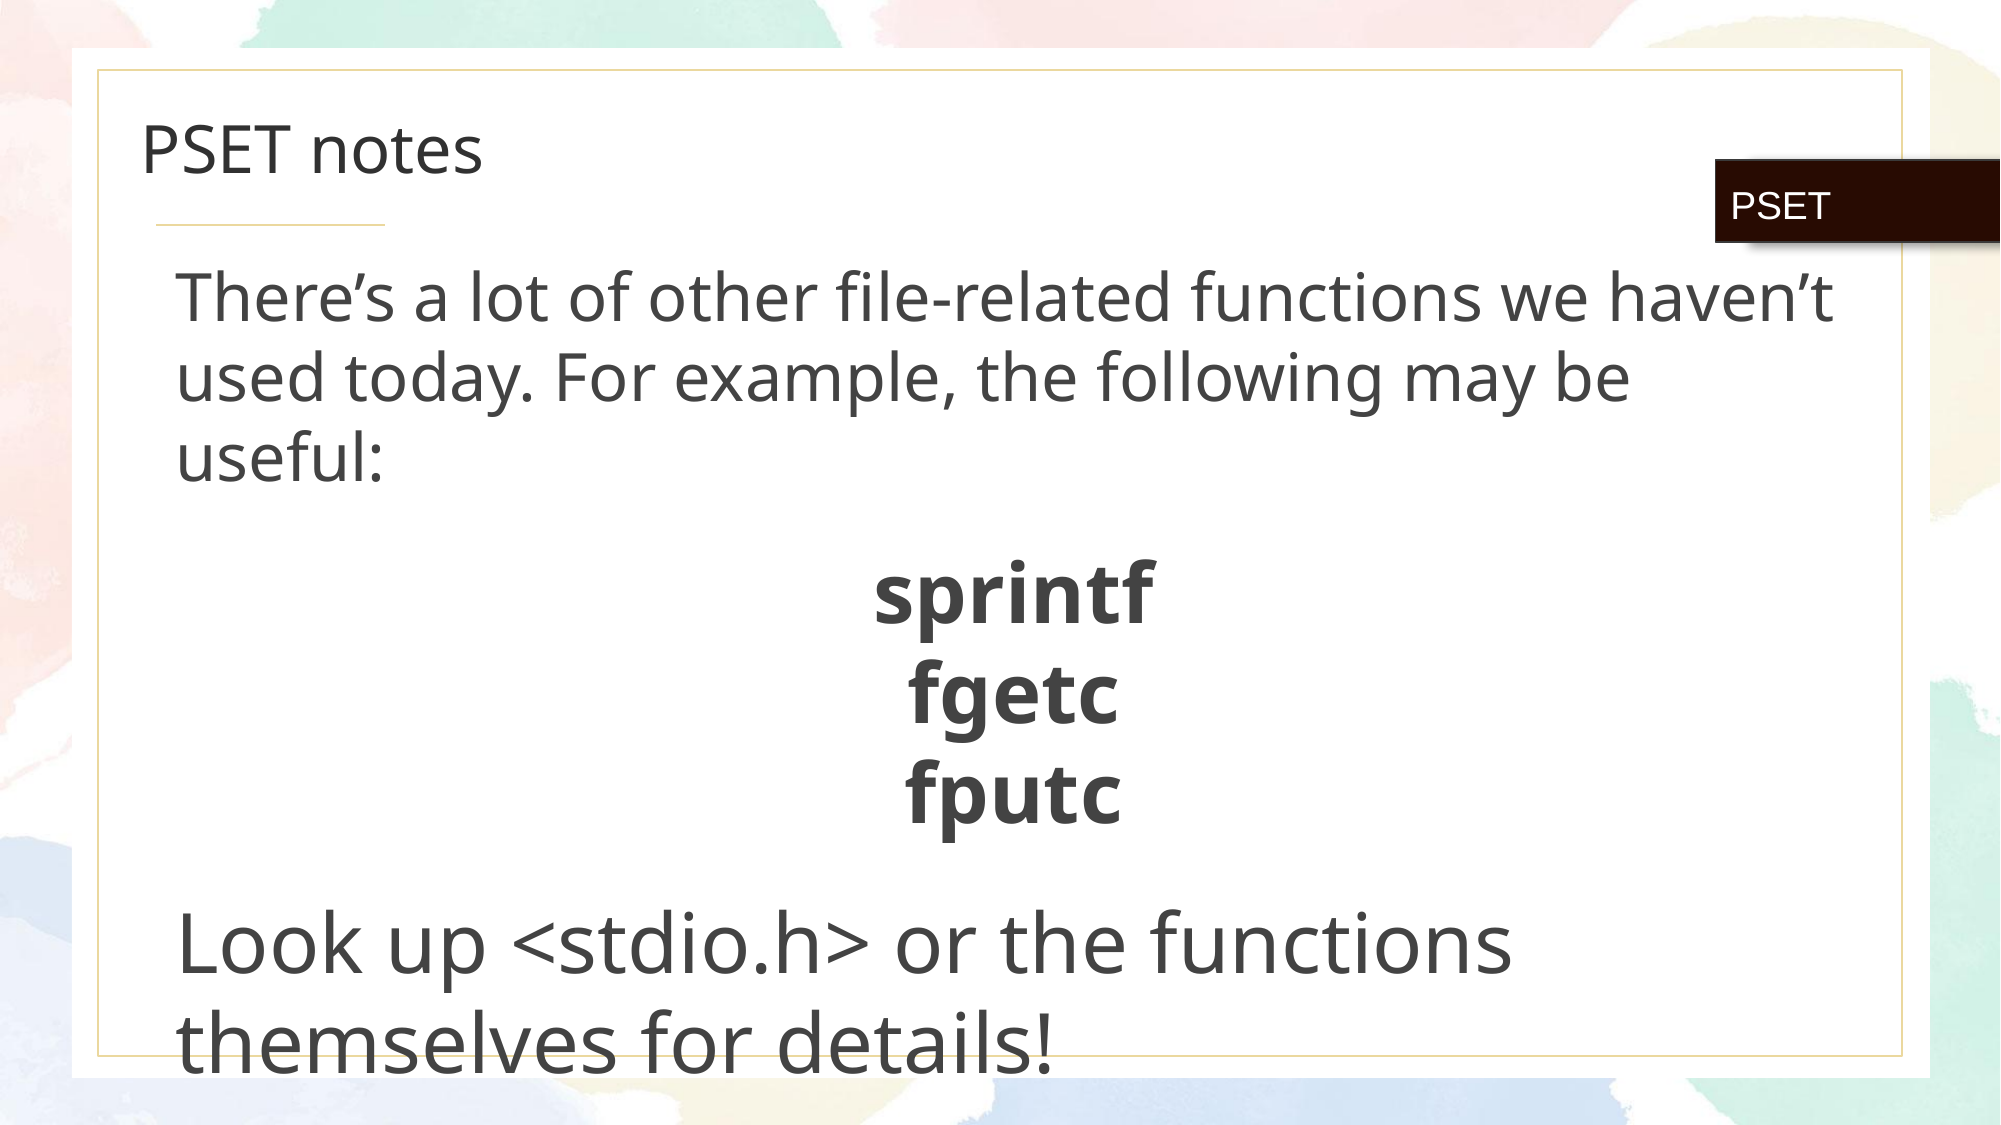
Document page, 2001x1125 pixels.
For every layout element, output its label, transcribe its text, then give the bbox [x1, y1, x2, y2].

picture [0, 0, 2001, 1125]
title PSET notes [125, 92, 1869, 218]
list There’s a lot of other file-related functions we haven’t used today. For example, the following may be useful: sprintf fgetc fputc Look up <stdio.h> or the functions themselves for details! [127, 239, 1867, 1021]
list PSET [1715, 159, 2000, 243]
